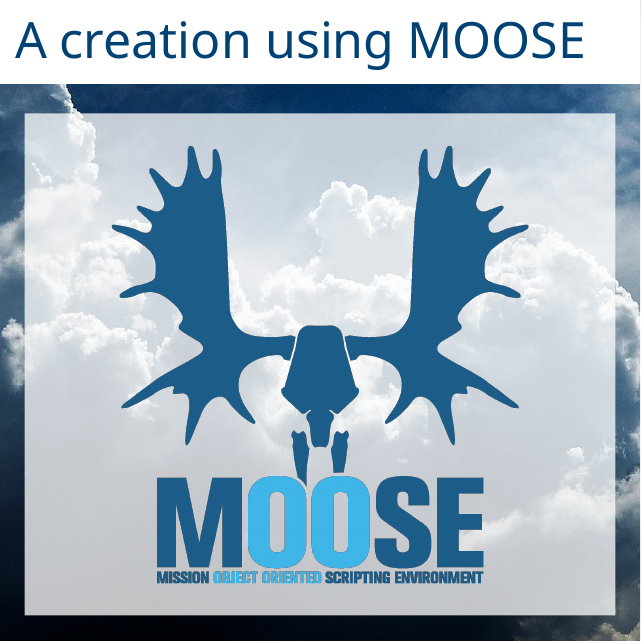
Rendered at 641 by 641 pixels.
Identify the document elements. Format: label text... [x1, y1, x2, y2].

title A creation using MOOSE [0, 0, 641, 84]
picture [0, 84, 641, 641]
